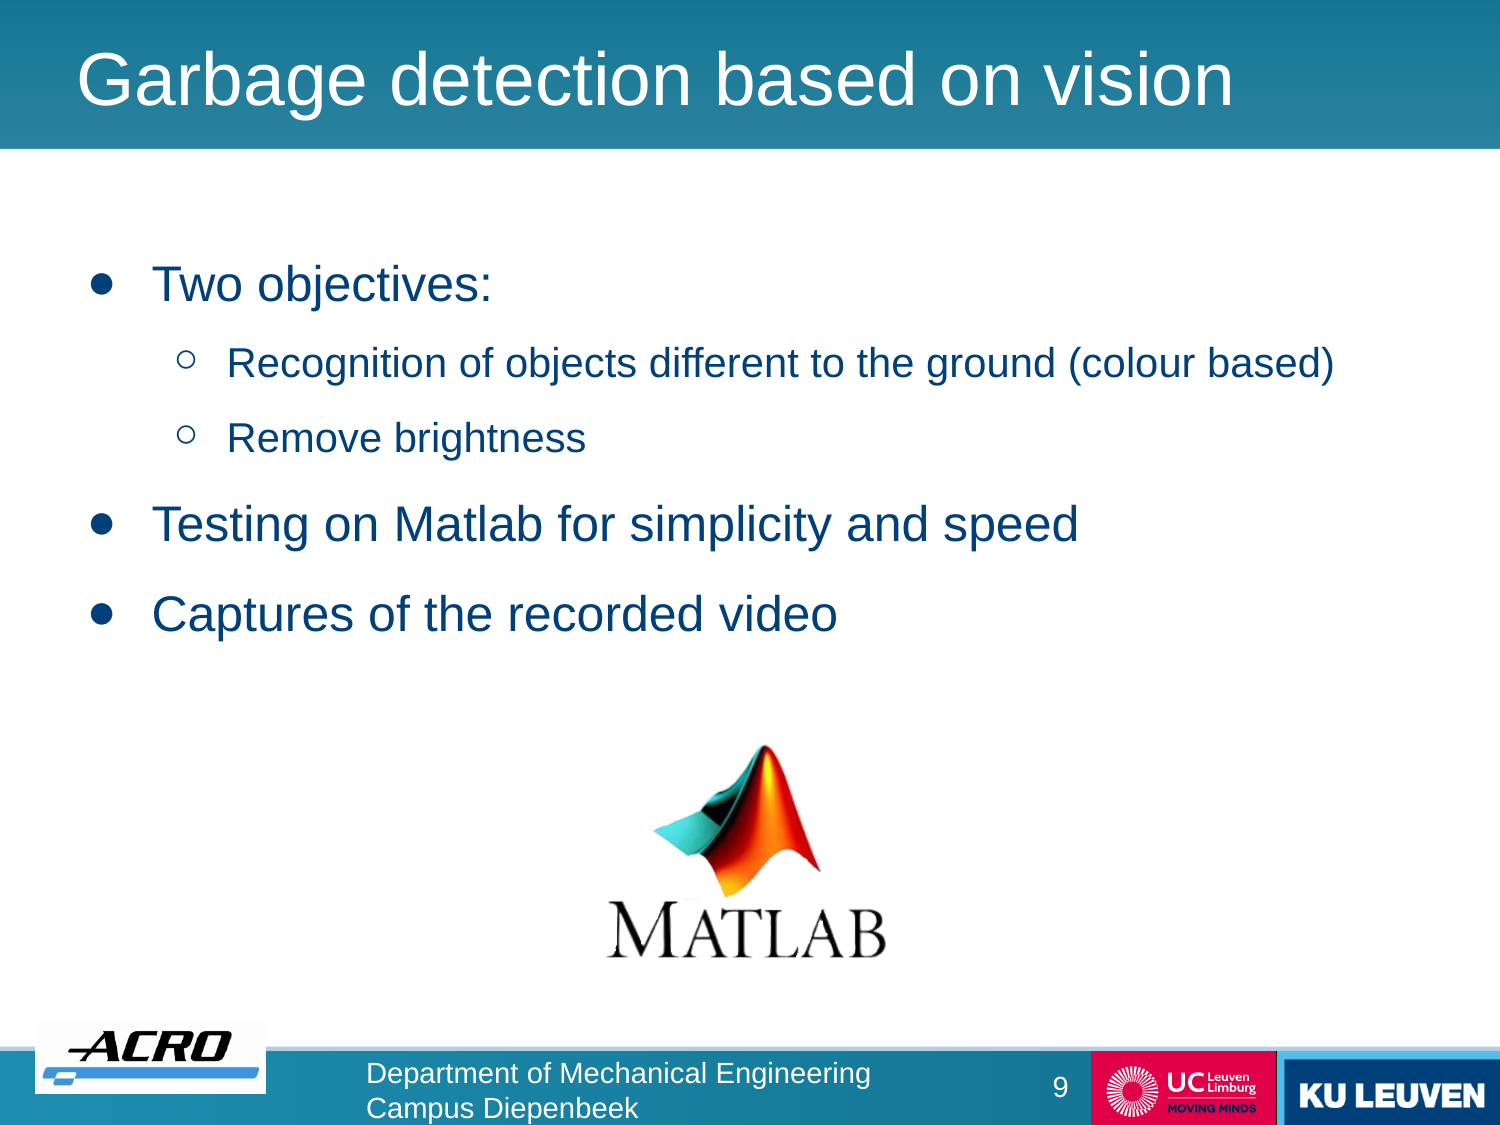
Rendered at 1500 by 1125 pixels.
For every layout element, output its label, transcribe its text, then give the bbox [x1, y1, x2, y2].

list Two objectives: Recognition of objects different to the ground (colour based) Remove brightness Testing on Matlab for simplicity and speed Captures of the recorded video [76, 149, 1500, 1047]
picture [1091, 1051, 1500, 1125]
slide_number ‹#› [962, 1068, 1069, 1116]
title Garbage detection based on vision [76, 1, 1447, 149]
picture [35, 1022, 266, 1094]
picture [597, 732, 903, 991]
